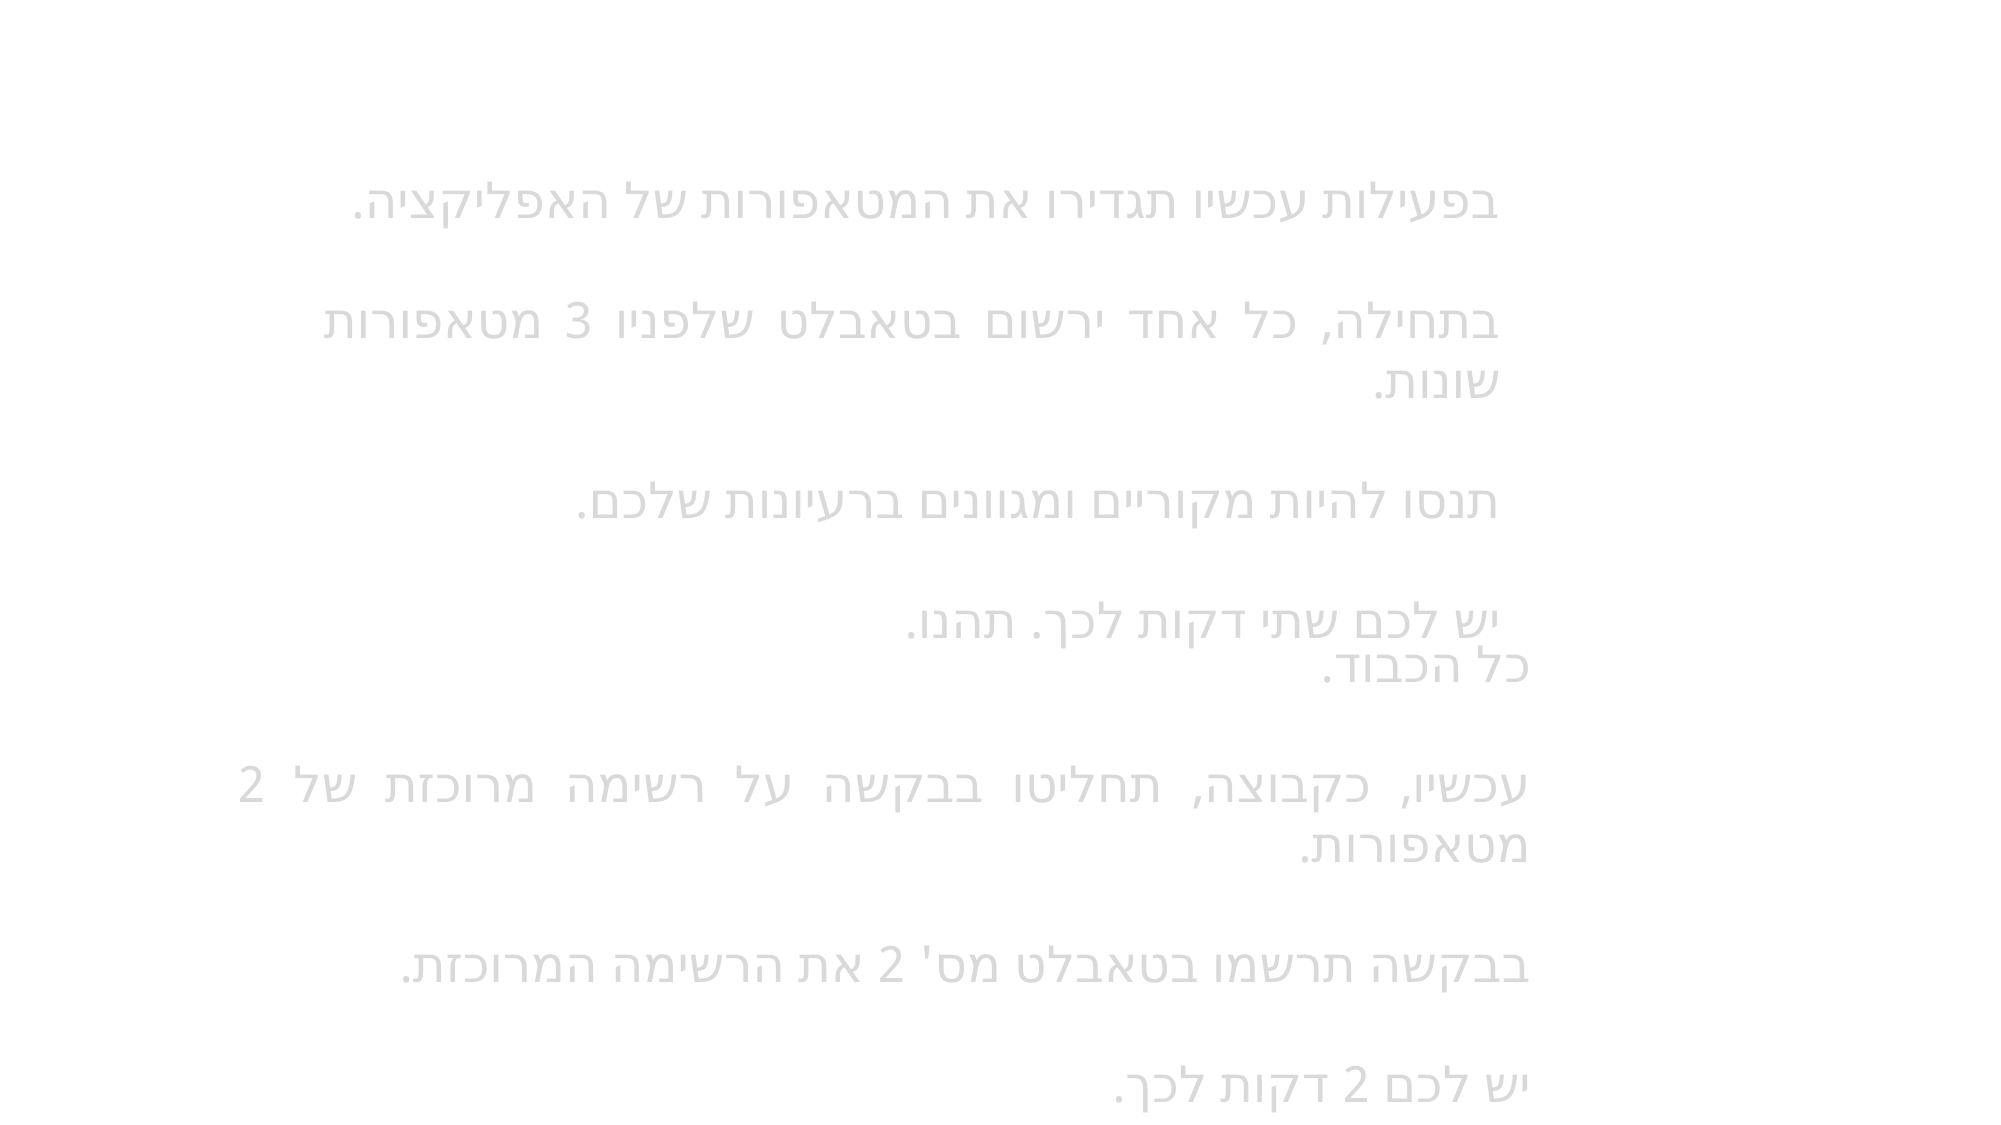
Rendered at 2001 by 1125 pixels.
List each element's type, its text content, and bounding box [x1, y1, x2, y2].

text_box בפעילות עכשיו תגדירו את המטאפורות של האפליקציה. בתחילה, כל אחד ירשום בטאבלט שלפניו 3 מטאפורות שונות. תנסו להיות מקוריים ומגוונים ברעיונות שלכם. יש לכם שתי דקות לכך. תהנו. [309, 161, 1516, 625]
text_box כל הכבוד. עכשיו, כקבוצה, תחליטו בבקשה על רשימה מרוכזת של 2 מטאפורות. בבקשה תרשמו בטאבלט מס' 2 את הרשימה המרוכזת. יש לכם 2 דקות לכך. [223, 625, 1546, 1120]
